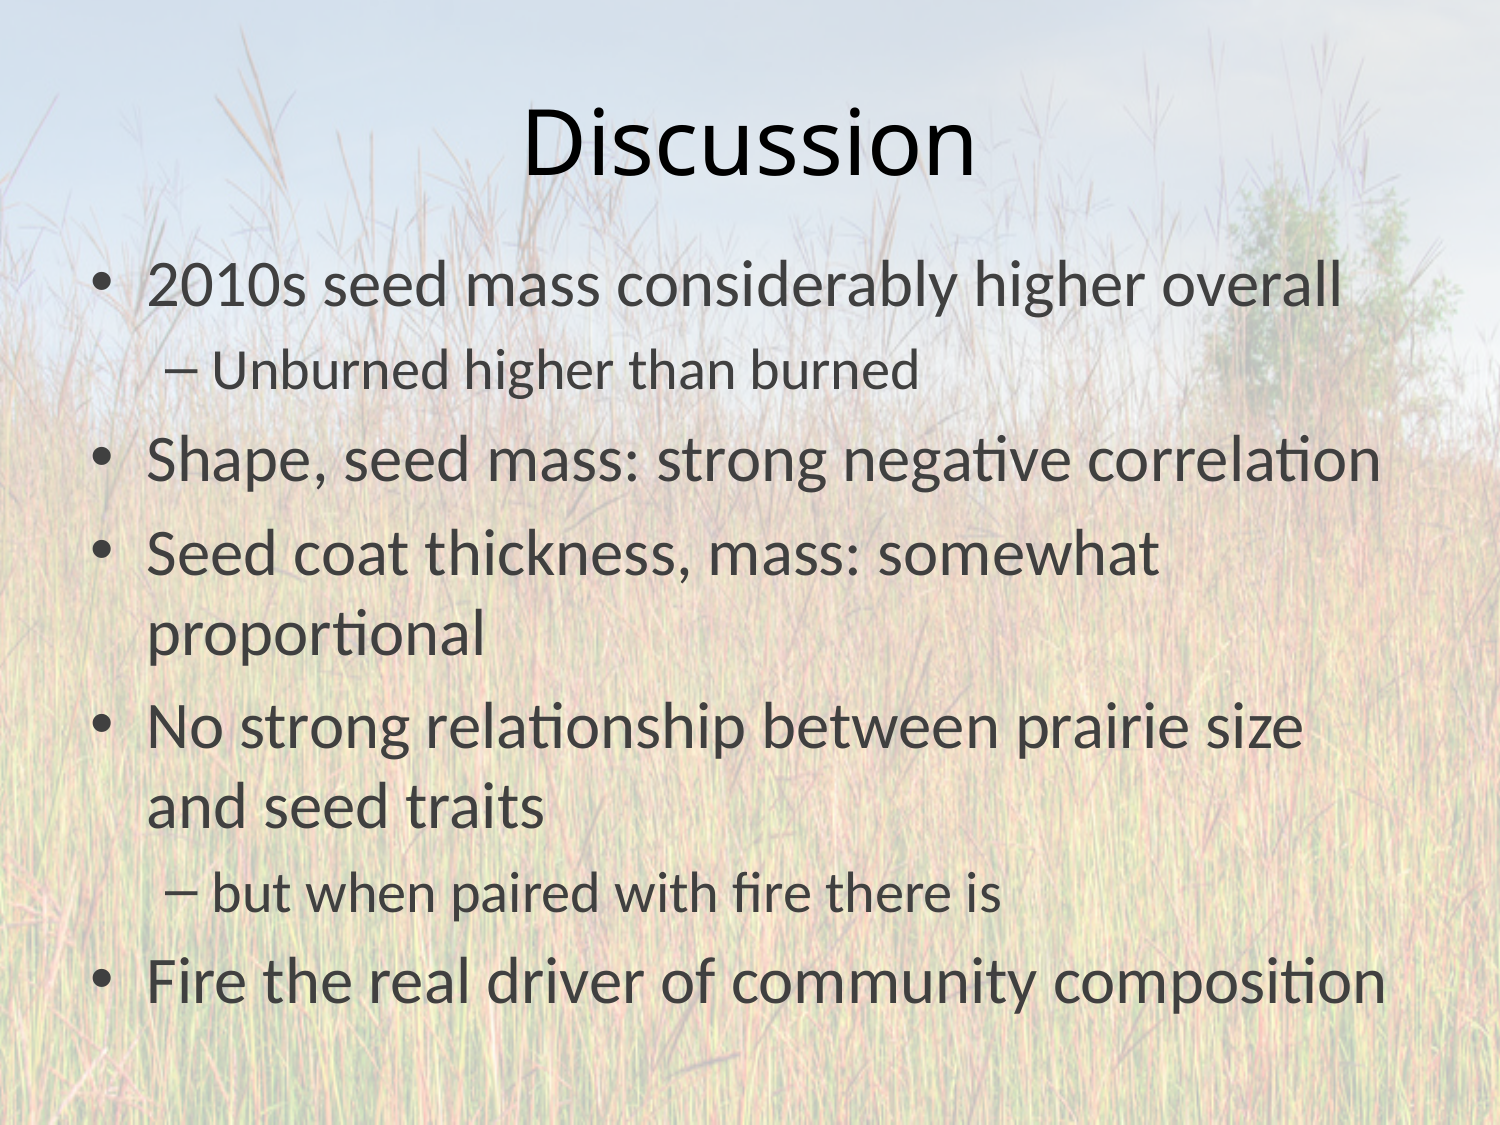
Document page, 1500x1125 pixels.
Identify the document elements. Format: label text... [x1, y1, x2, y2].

title Discussion [75, 45, 1425, 232]
list 2010s seed mass considerably higher overall Unburned higher than burned Shape, seed mass: strong negative correlation Seed coat thickness, mass: somewhat proportional No strong relationship between prairie size and seed traits but when paired with fire there is Fire the real driver of community composition [75, 232, 1425, 1088]
